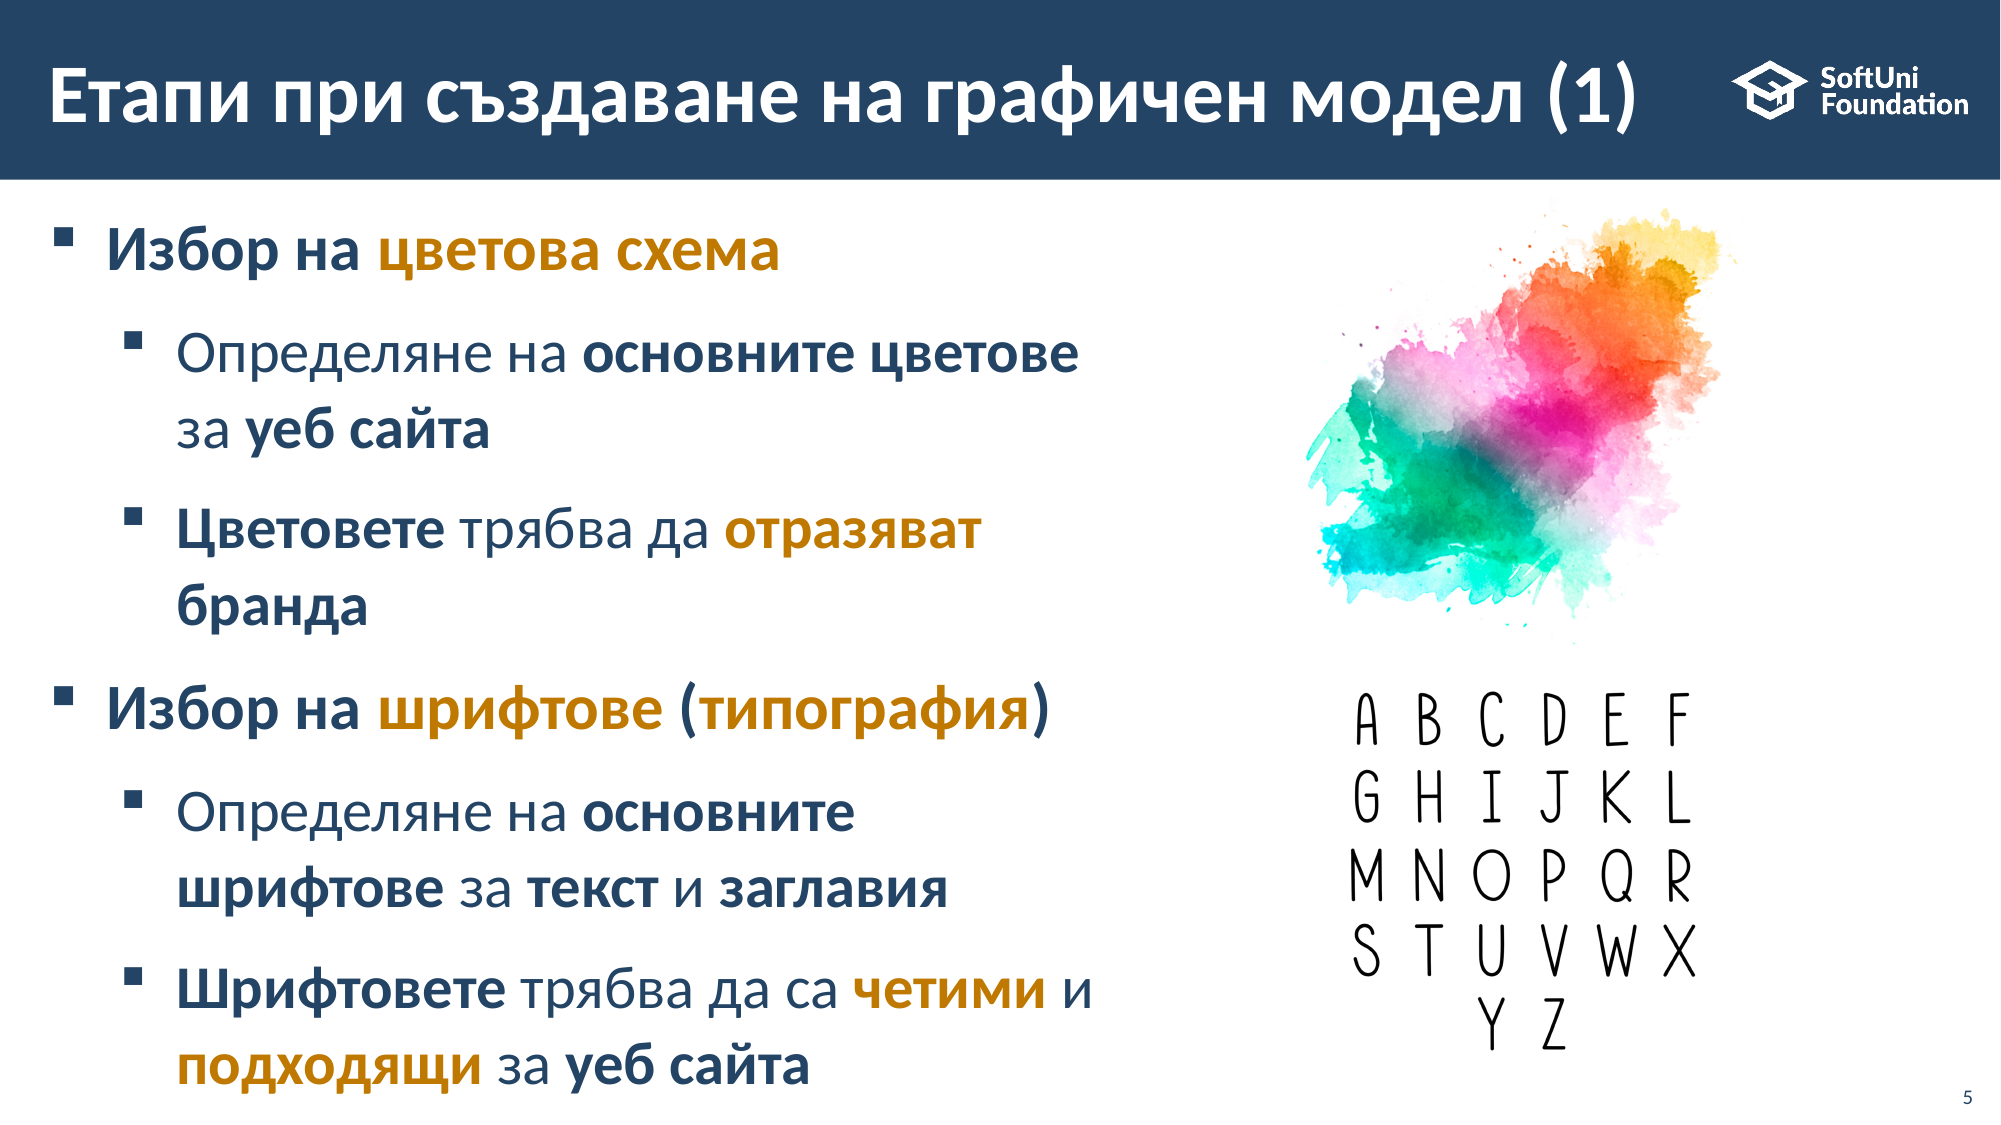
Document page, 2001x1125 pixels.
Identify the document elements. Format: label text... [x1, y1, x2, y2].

picture [1277, 195, 1773, 1104]
picture [1731, 60, 1968, 120]
title Етапи при създаване на графичен модел (1) [31, 16, 1716, 162]
slide_number 5 [1927, 1067, 1989, 1117]
list Избор на цветова схема Определяне на основните цветове за уеб сайта Цветовете трябва да отразяват бранда Избор на шрифтове (типография) Определяне на основните шрифтове за текст и заглавия Шрифтовете трябва да са четими и подходящи за уеб сайта [31, 196, 1119, 1104]
